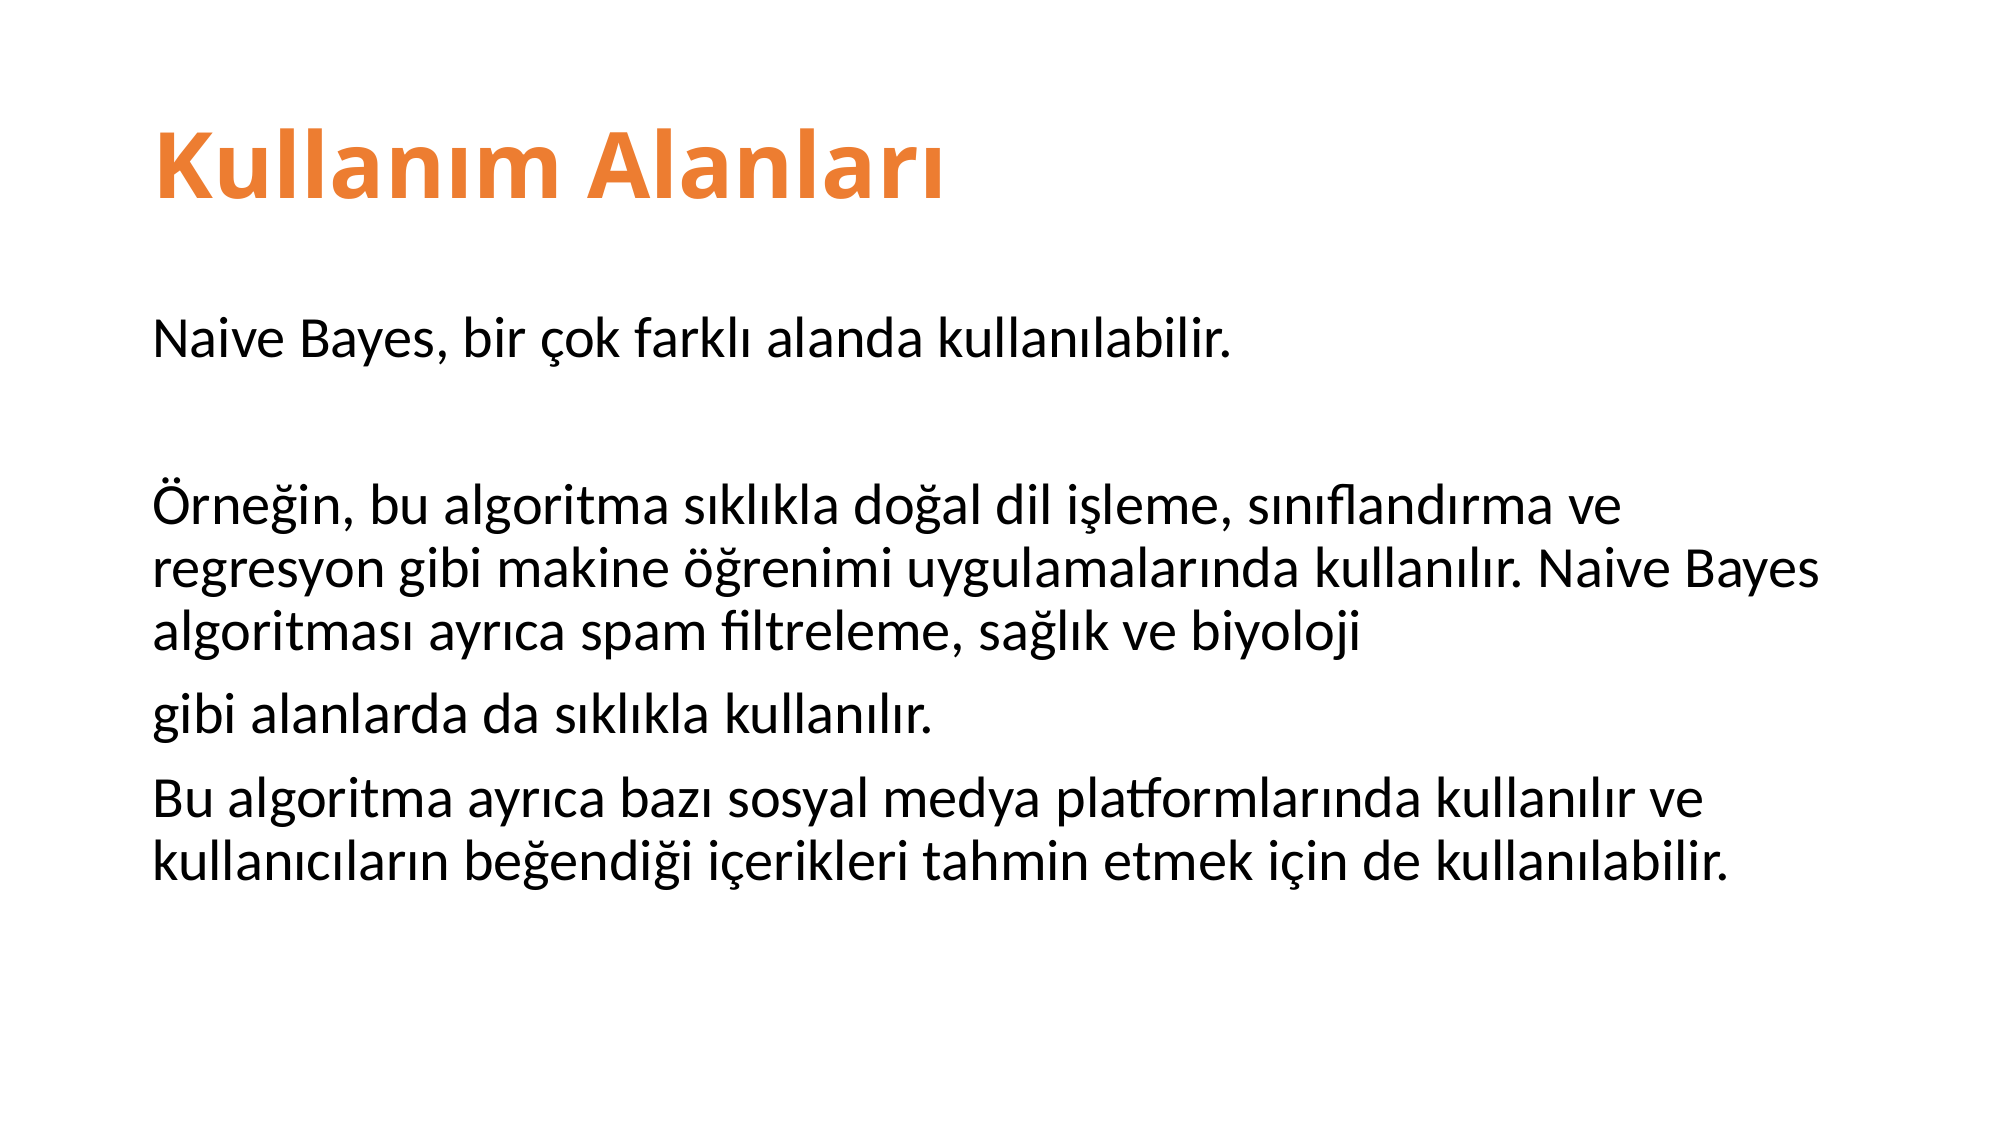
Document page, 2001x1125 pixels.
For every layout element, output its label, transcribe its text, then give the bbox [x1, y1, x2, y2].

title Kullanım Alanları [137, 59, 1863, 278]
list Naive Bayes, bir çok farklı alanda kullanılabilir. Örneğin, bu algoritma sıklıkla doğal dil işleme, sınıflandırma ve regresyon gibi makine öğrenimi uygulamalarında kullanılır. Naive Bayes algoritması ayrıca spam filtreleme, sağlık ve biyoloji gibi alanlarda da sıklıkla kullanılır. Bu algoritma ayrıca bazı sosyal medya platformlarında kullanılır ve kullanıcıların beğendiği içerikleri tahmin etmek için de kullanılabilir. [137, 299, 1863, 1014]
